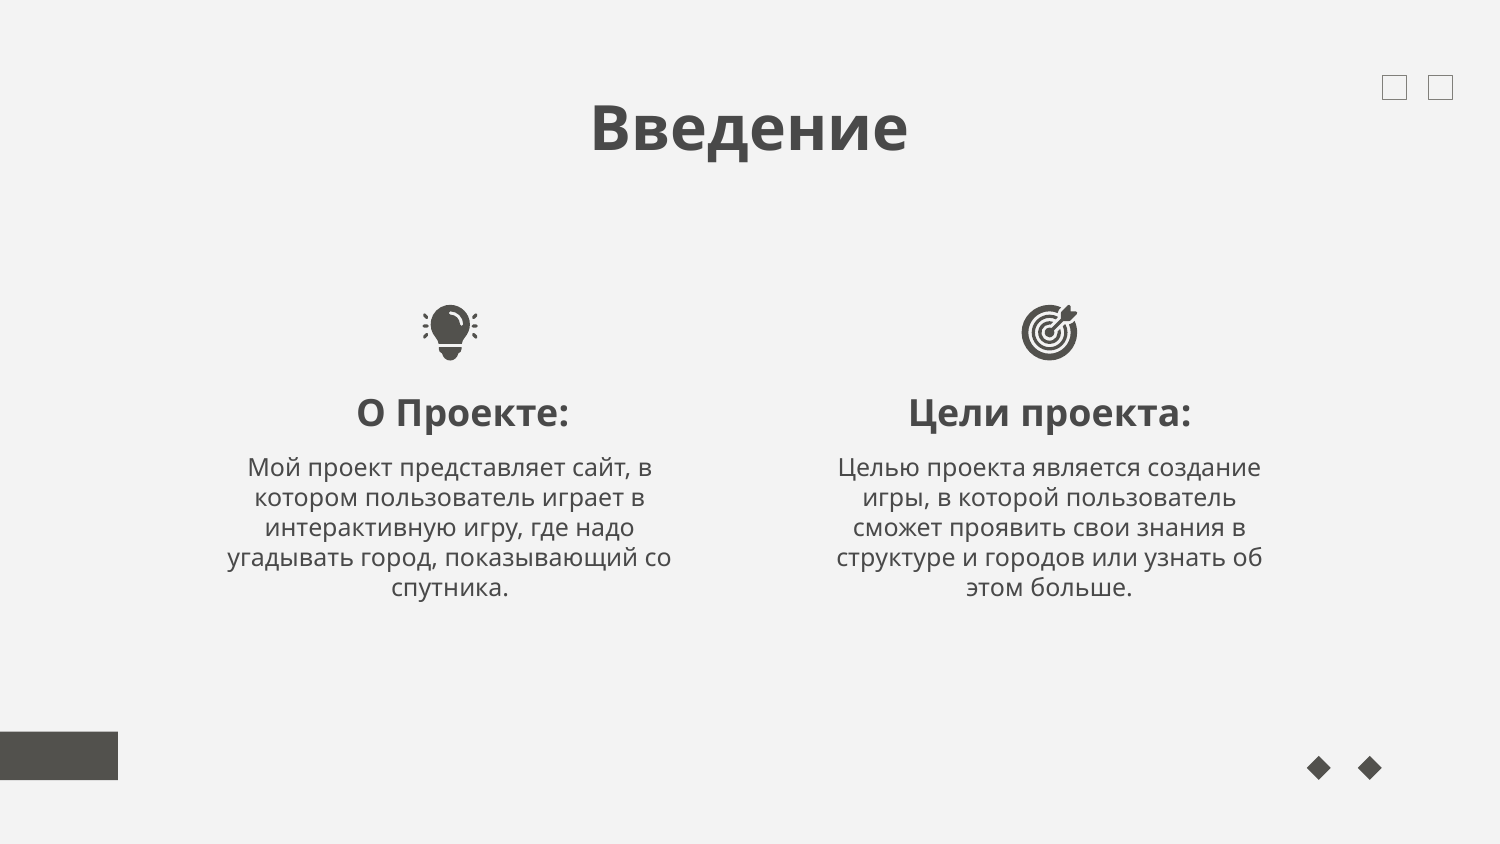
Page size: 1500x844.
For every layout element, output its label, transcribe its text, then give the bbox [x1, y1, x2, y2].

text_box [422, 304, 479, 361]
subtitle Цели проекта: [811, 373, 1289, 436]
subtitle Мой проект представляет сайт, в котором пользователь играет в интерактивную игру, где надо угадывать город, показывающий со спутника. [211, 449, 689, 618]
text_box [1021, 304, 1079, 361]
subtitle Целью проекта является создание игры, в которой пользователь сможет проявить свои знания в структуре и городов или узнать об этом больше. [811, 436, 1289, 618]
title Введение [118, 72, 1382, 167]
subtitle О Проекте: [211, 373, 689, 449]
